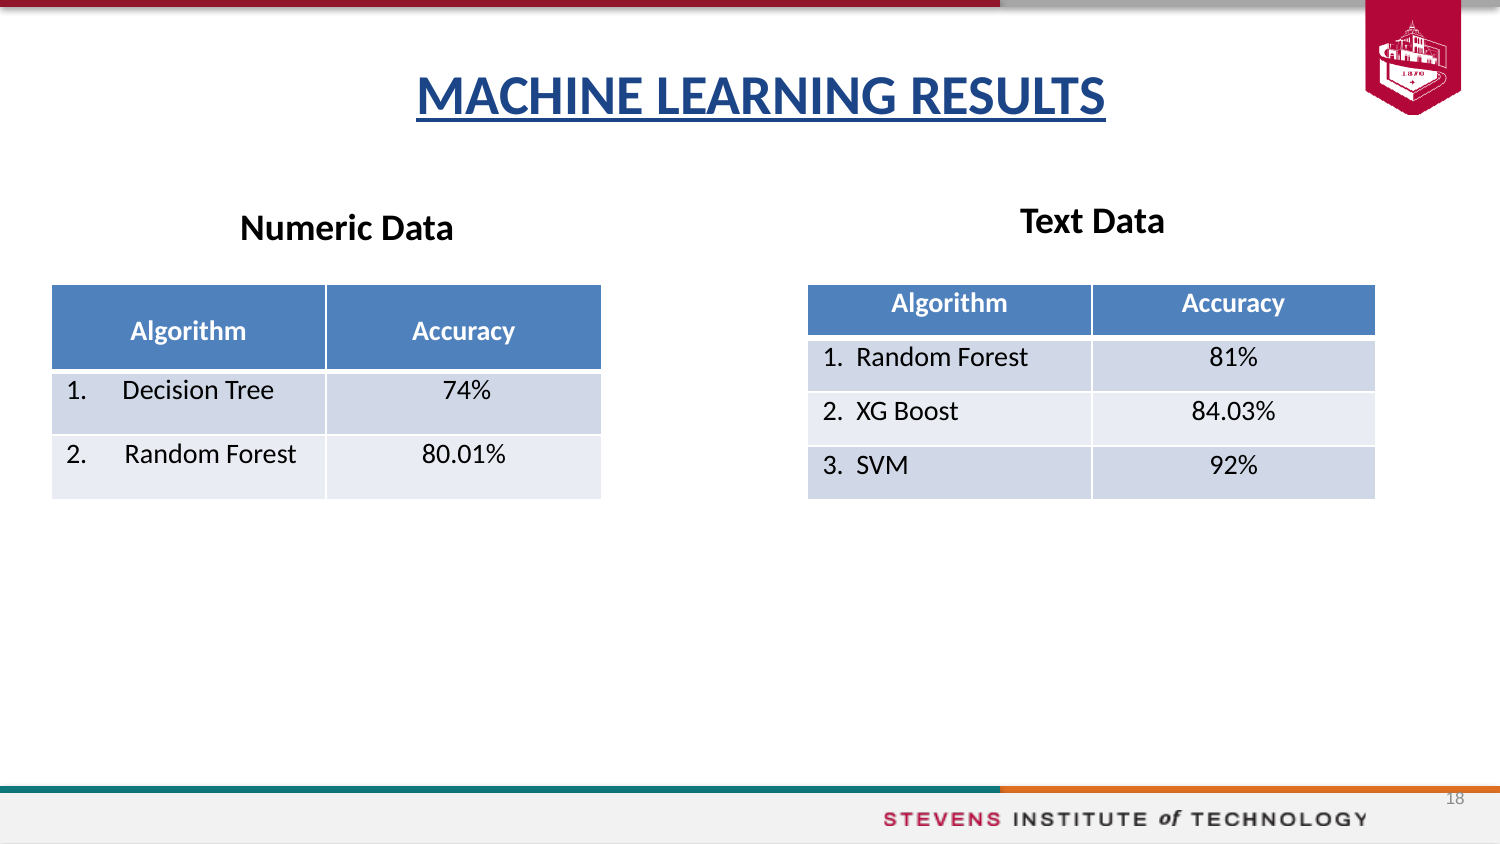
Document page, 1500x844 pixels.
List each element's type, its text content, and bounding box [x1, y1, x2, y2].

table_header Algorithm [52, 285, 325, 369]
table_cell 80.01% [327, 436, 601, 499]
title [51, 72, 1449, 167]
table_cell 81% [1093, 341, 1375, 391]
table_cell 2. XG Boost [808, 393, 1091, 445]
text_box Text Data [809, 188, 1376, 249]
slide_number 18 [1389, 764, 1480, 830]
table_cell 2. Random Forest [52, 436, 325, 499]
table_cell 3. SVM [808, 447, 1091, 499]
text_box MACHINE LEARNING RESULTS [401, 50, 1121, 134]
table_cell 1. Random Forest [808, 341, 1091, 391]
table_header Accuracy [1093, 285, 1375, 335]
text_box Numeric Data [67, 195, 602, 256]
table_cell 74% [327, 374, 601, 434]
table_cell 92% [1093, 447, 1375, 499]
table_cell Decision Tree [52, 374, 325, 434]
table_header Accuracy [327, 285, 601, 369]
table_header Algorithm [808, 285, 1091, 335]
table_cell 84.03% [1093, 393, 1375, 445]
